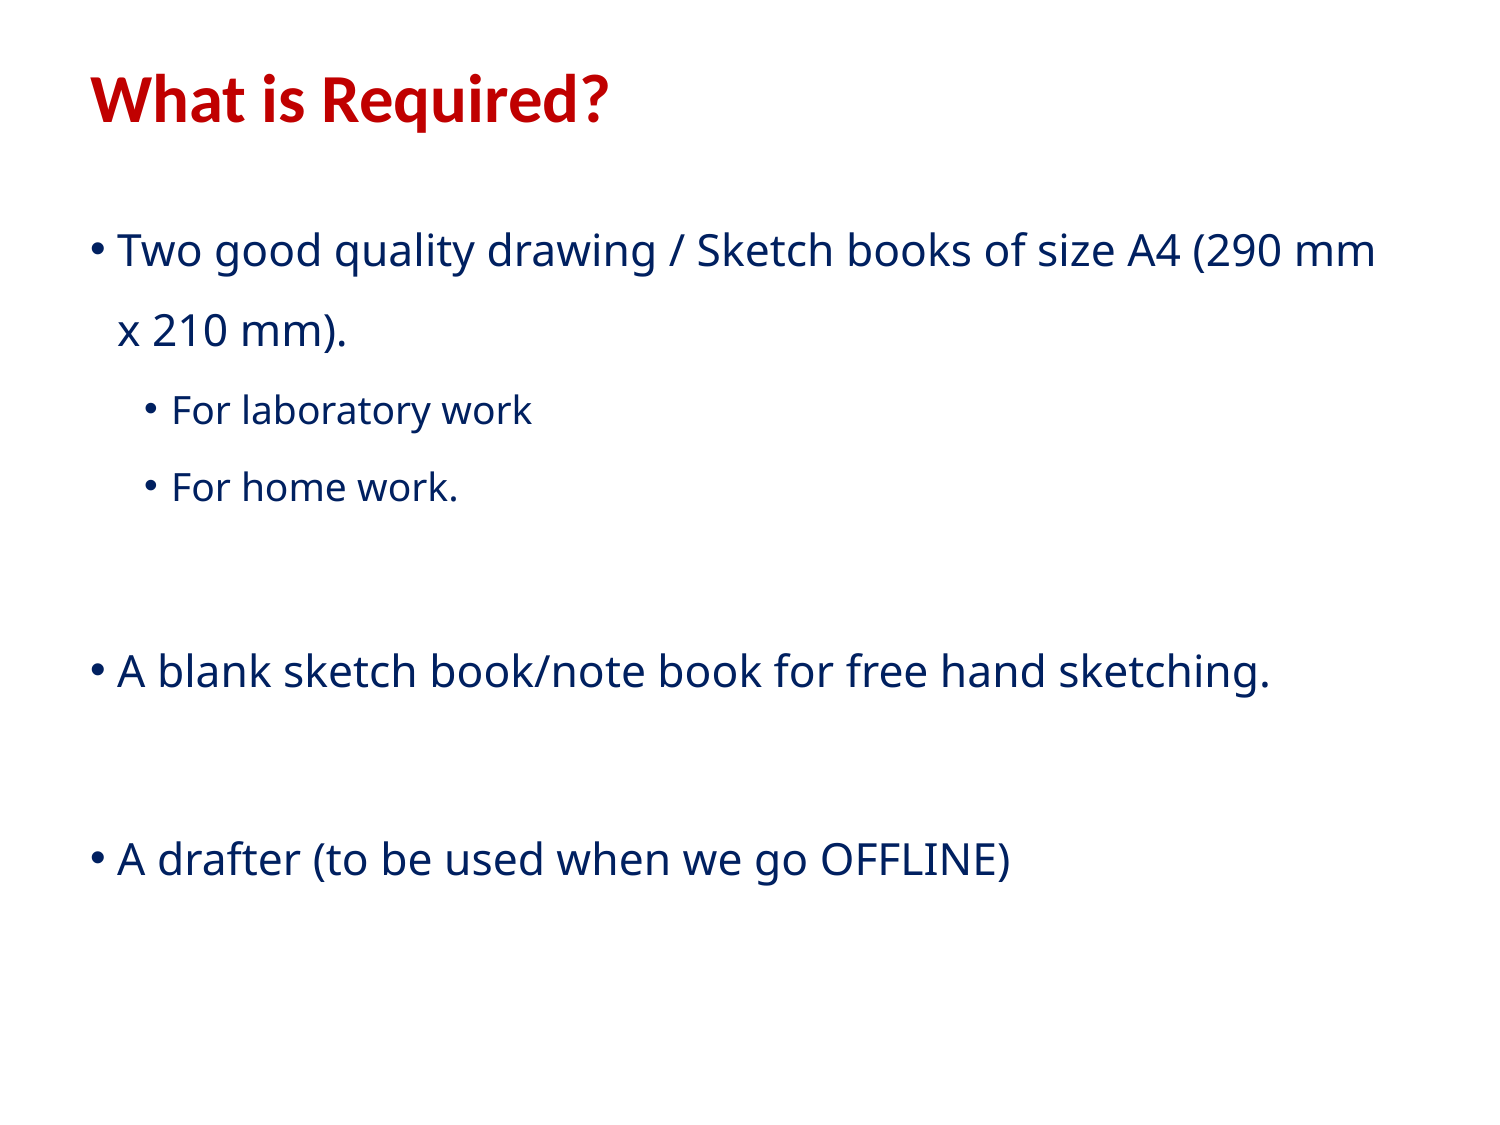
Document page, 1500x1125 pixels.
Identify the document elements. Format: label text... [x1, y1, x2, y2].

list Two good quality drawing / Sketch books of size A4 (290 mm x 210 mm). For laboratory work For home work. A blank sketch book/note book for free hand sketching. A drafter (to be used when we go OFFLINE) [75, 187, 1425, 897]
title What is Required? [75, 37, 1425, 163]
